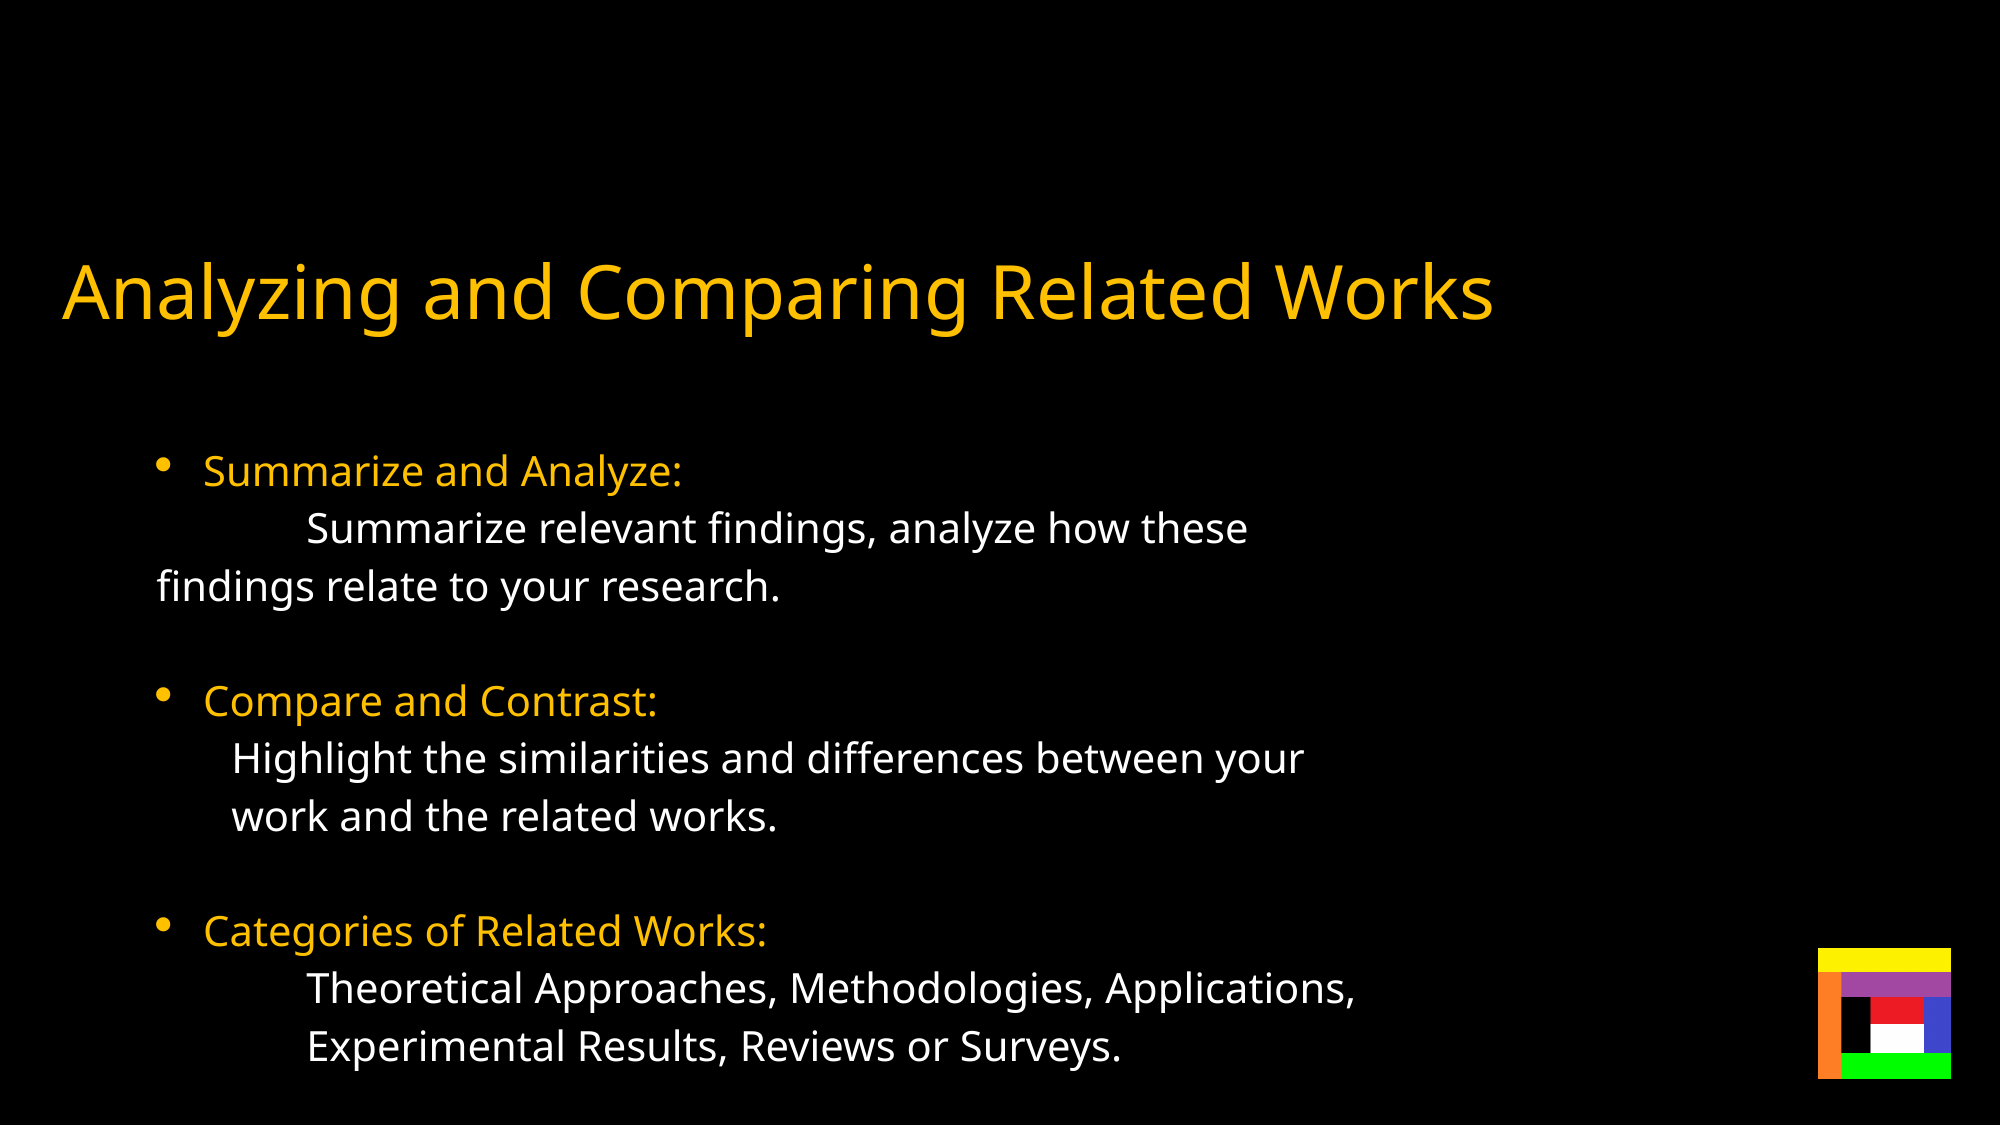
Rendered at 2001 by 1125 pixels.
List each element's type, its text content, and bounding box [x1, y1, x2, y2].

picture [1818, 948, 1951, 1080]
text_box Summarize and Analyze: Summarize relevant findings, analyze how these findings relate to your research. Compare and Contrast: Highlight the similarities and differences between your work and the related works. Categories of Related Works: Theoretical Approaches, Methodologies, Applications, Experimental Results, Reviews or Surveys. [81, 437, 1358, 828]
text_box Analyzing and Comparing Related Works [62, 174, 1889, 335]
